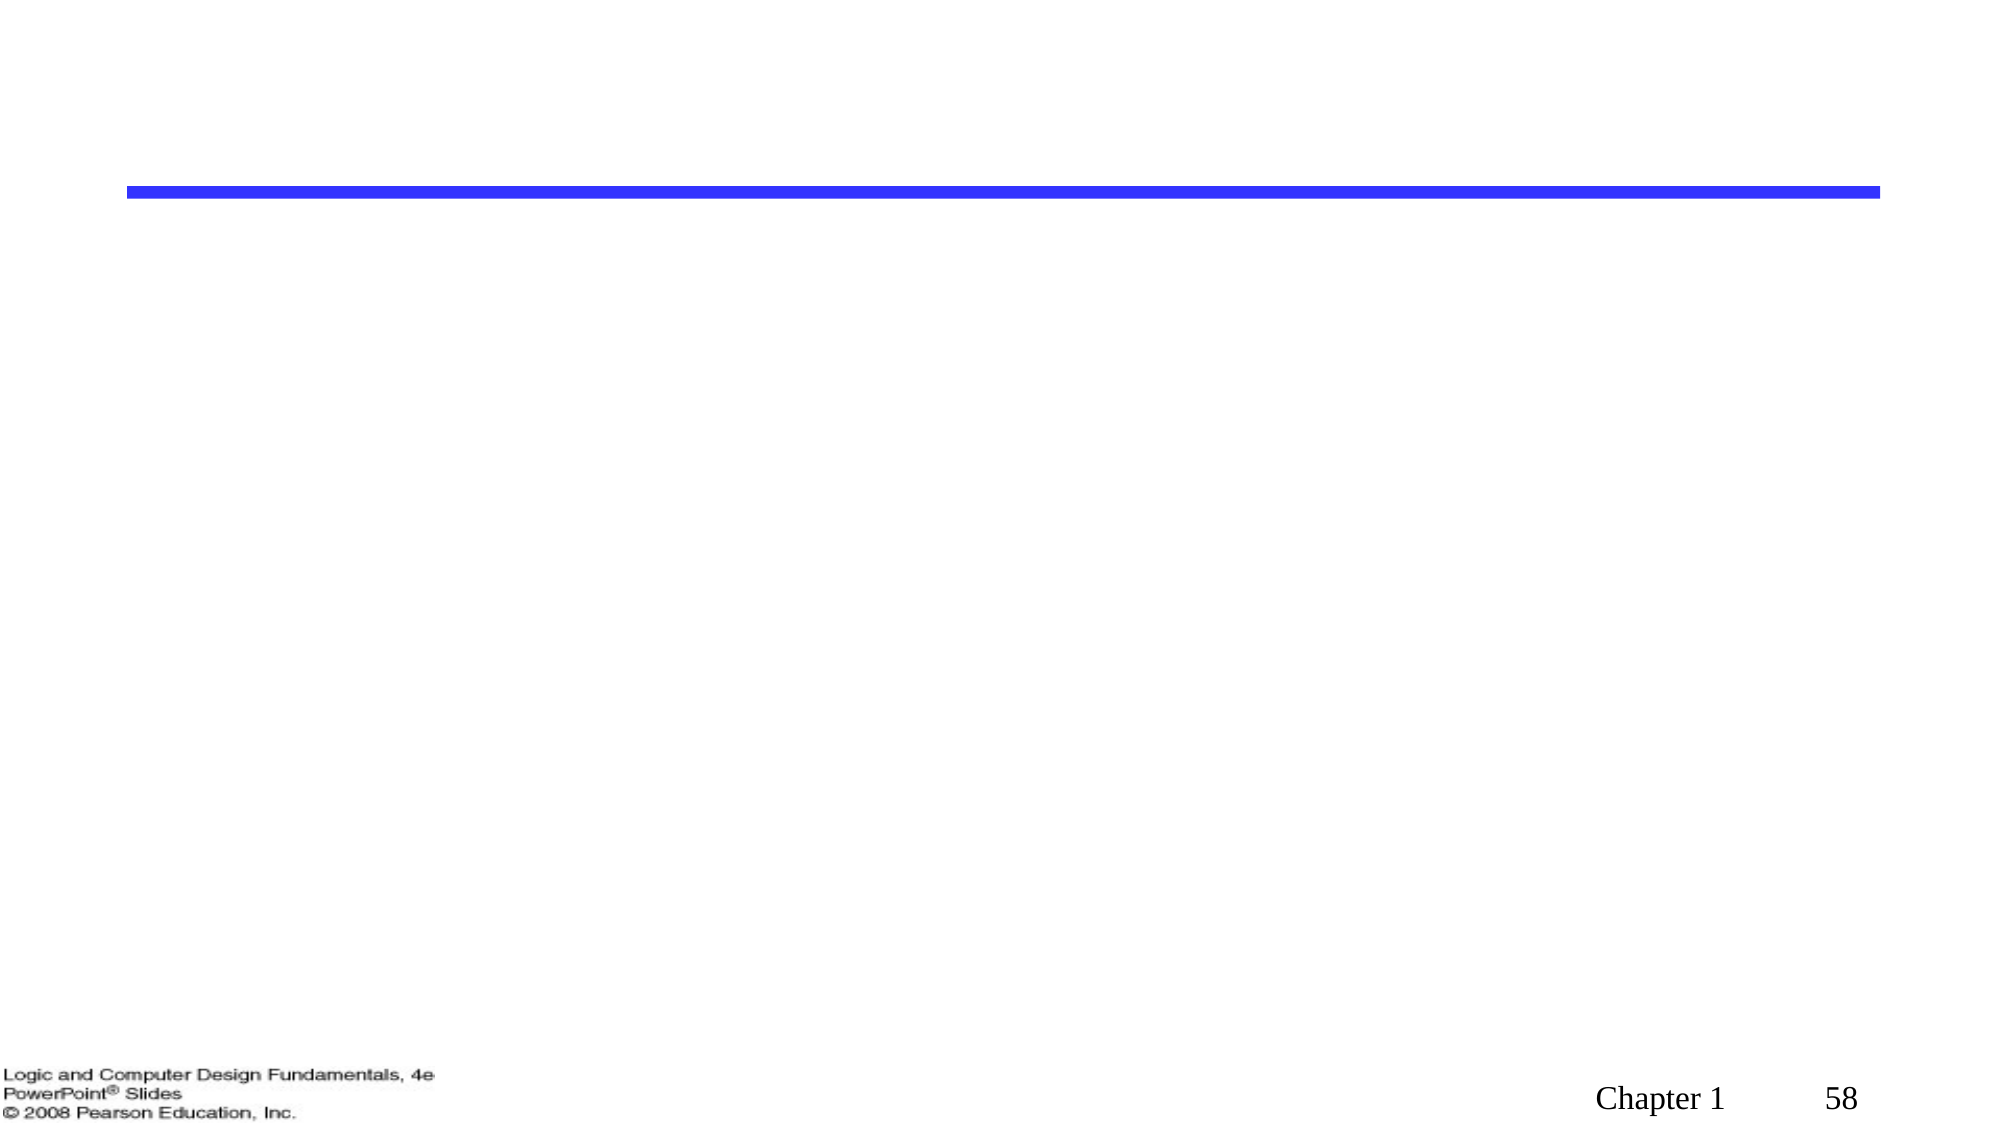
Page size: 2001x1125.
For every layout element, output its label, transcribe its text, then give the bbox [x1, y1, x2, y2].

slide_number Chapter 1 58 [1580, 1068, 2000, 1125]
picture [3, 1066, 435, 1123]
